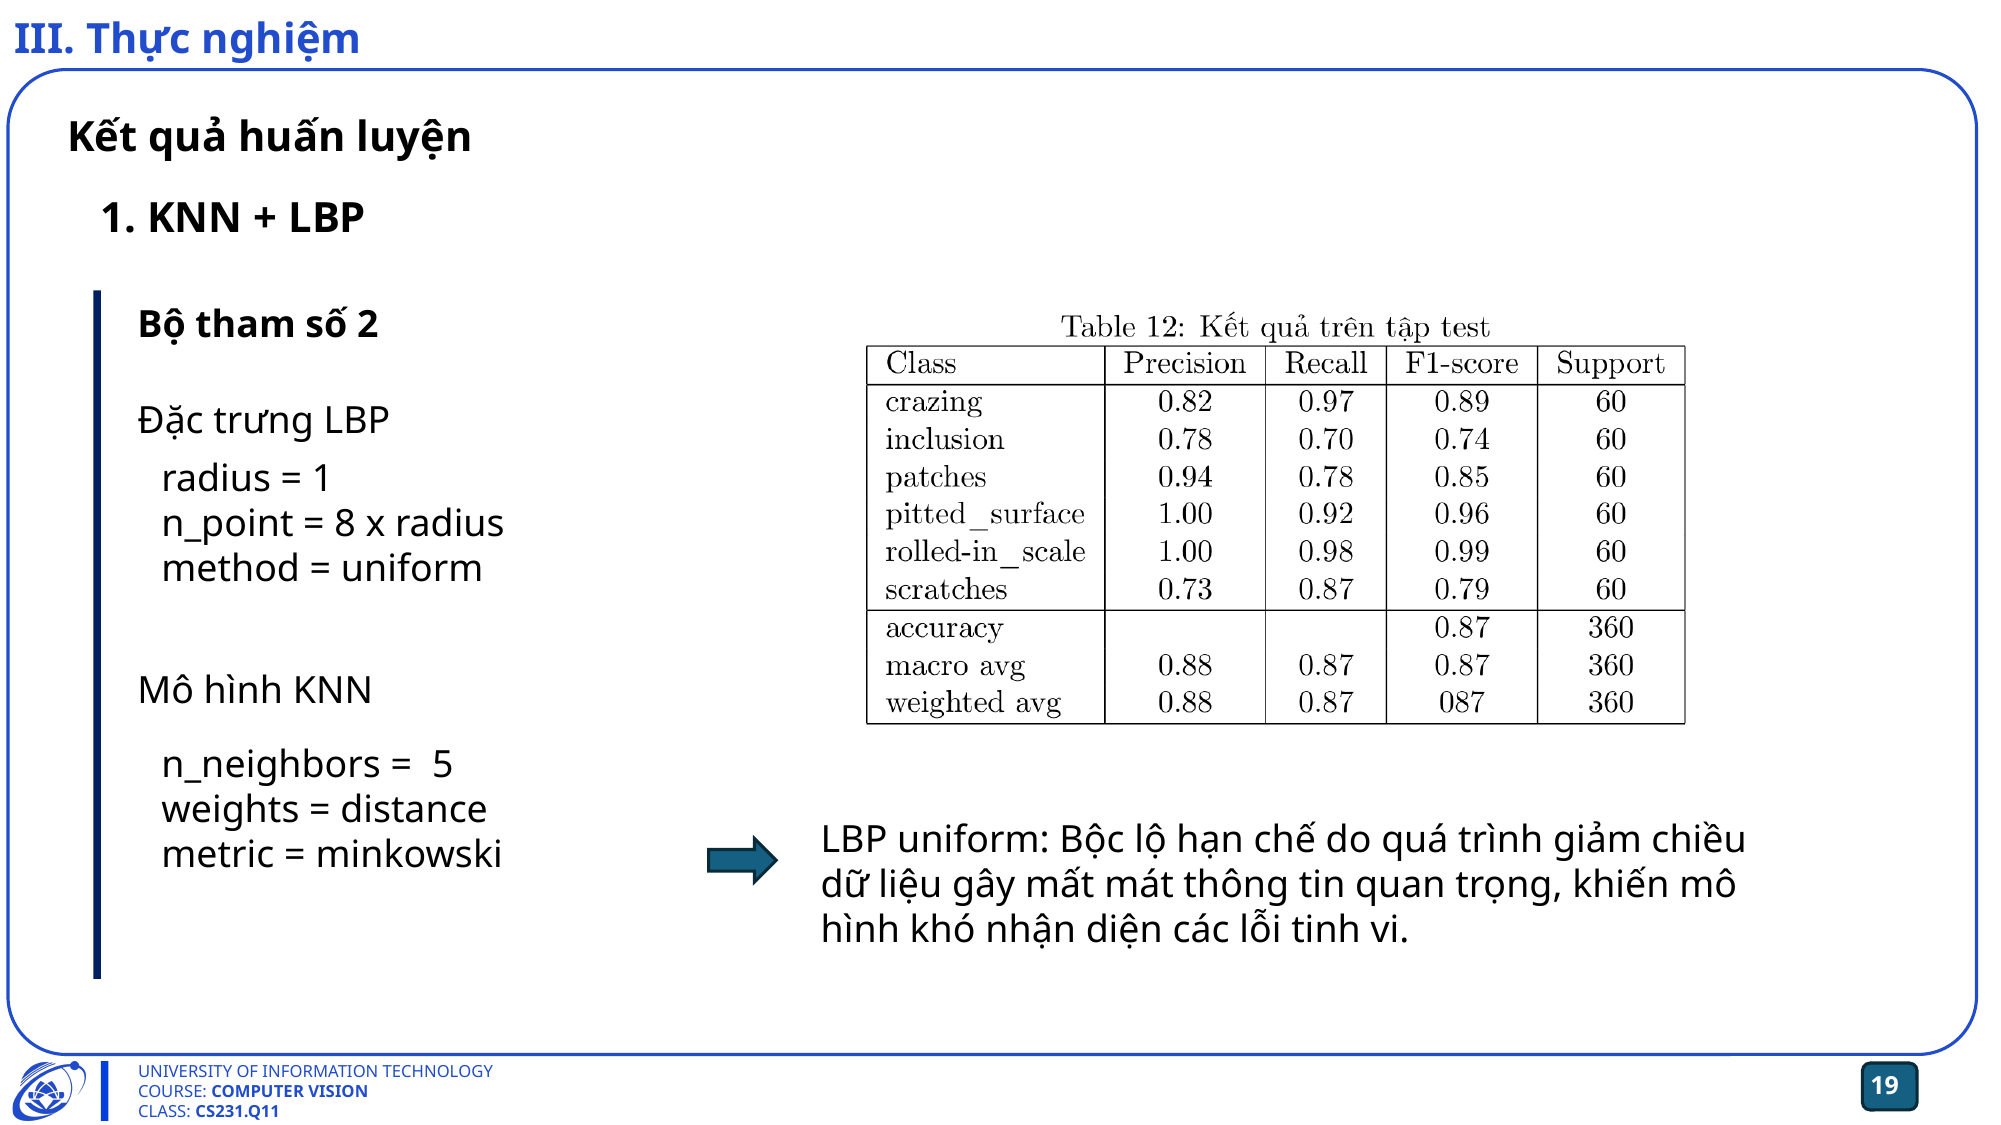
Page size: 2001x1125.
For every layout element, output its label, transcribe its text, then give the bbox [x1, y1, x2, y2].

text_box Bộ tham số 2 [122, 292, 818, 353]
text_box n_neighbors = 5 weights = distance metric = minkowski [146, 732, 949, 883]
slide_number 19 [1464, 1056, 1914, 1117]
text_box 1. KNN + LBP [85, 183, 1012, 248]
text_box III. Thực nghiệm [0, 4, 1012, 69]
text_box Mô hình KNN [122, 658, 818, 719]
text_box LBP uniform: Bộc lộ hạn chế do quá trình giảm chiều dữ liệu gây mất mát thông tin quan trọng, khiến mô hình khó nhận diện các lỗi tinh vi. [805, 807, 1792, 958]
text_box [12, 1061, 86, 1121]
text_box [7, 69, 1977, 1055]
text_box [92, 289, 102, 980]
text_box radius = 1 n_point = 8 x radius method = uniform [146, 449, 818, 597]
text_box [1914, 1062, 1919, 1111]
text_box UNIVERSITY OF INFORMATION TECHNOLOGY COURSE: COMPUTER VISION CLASS: CS231.Q11 [123, 1055, 883, 1125]
picture [818, 289, 1735, 759]
text_box Đặc trưng LBP [122, 388, 818, 449]
text_box [99, 1059, 110, 1122]
text_box [707, 834, 779, 886]
text_box Kết quả huấn luyện [52, 102, 860, 168]
